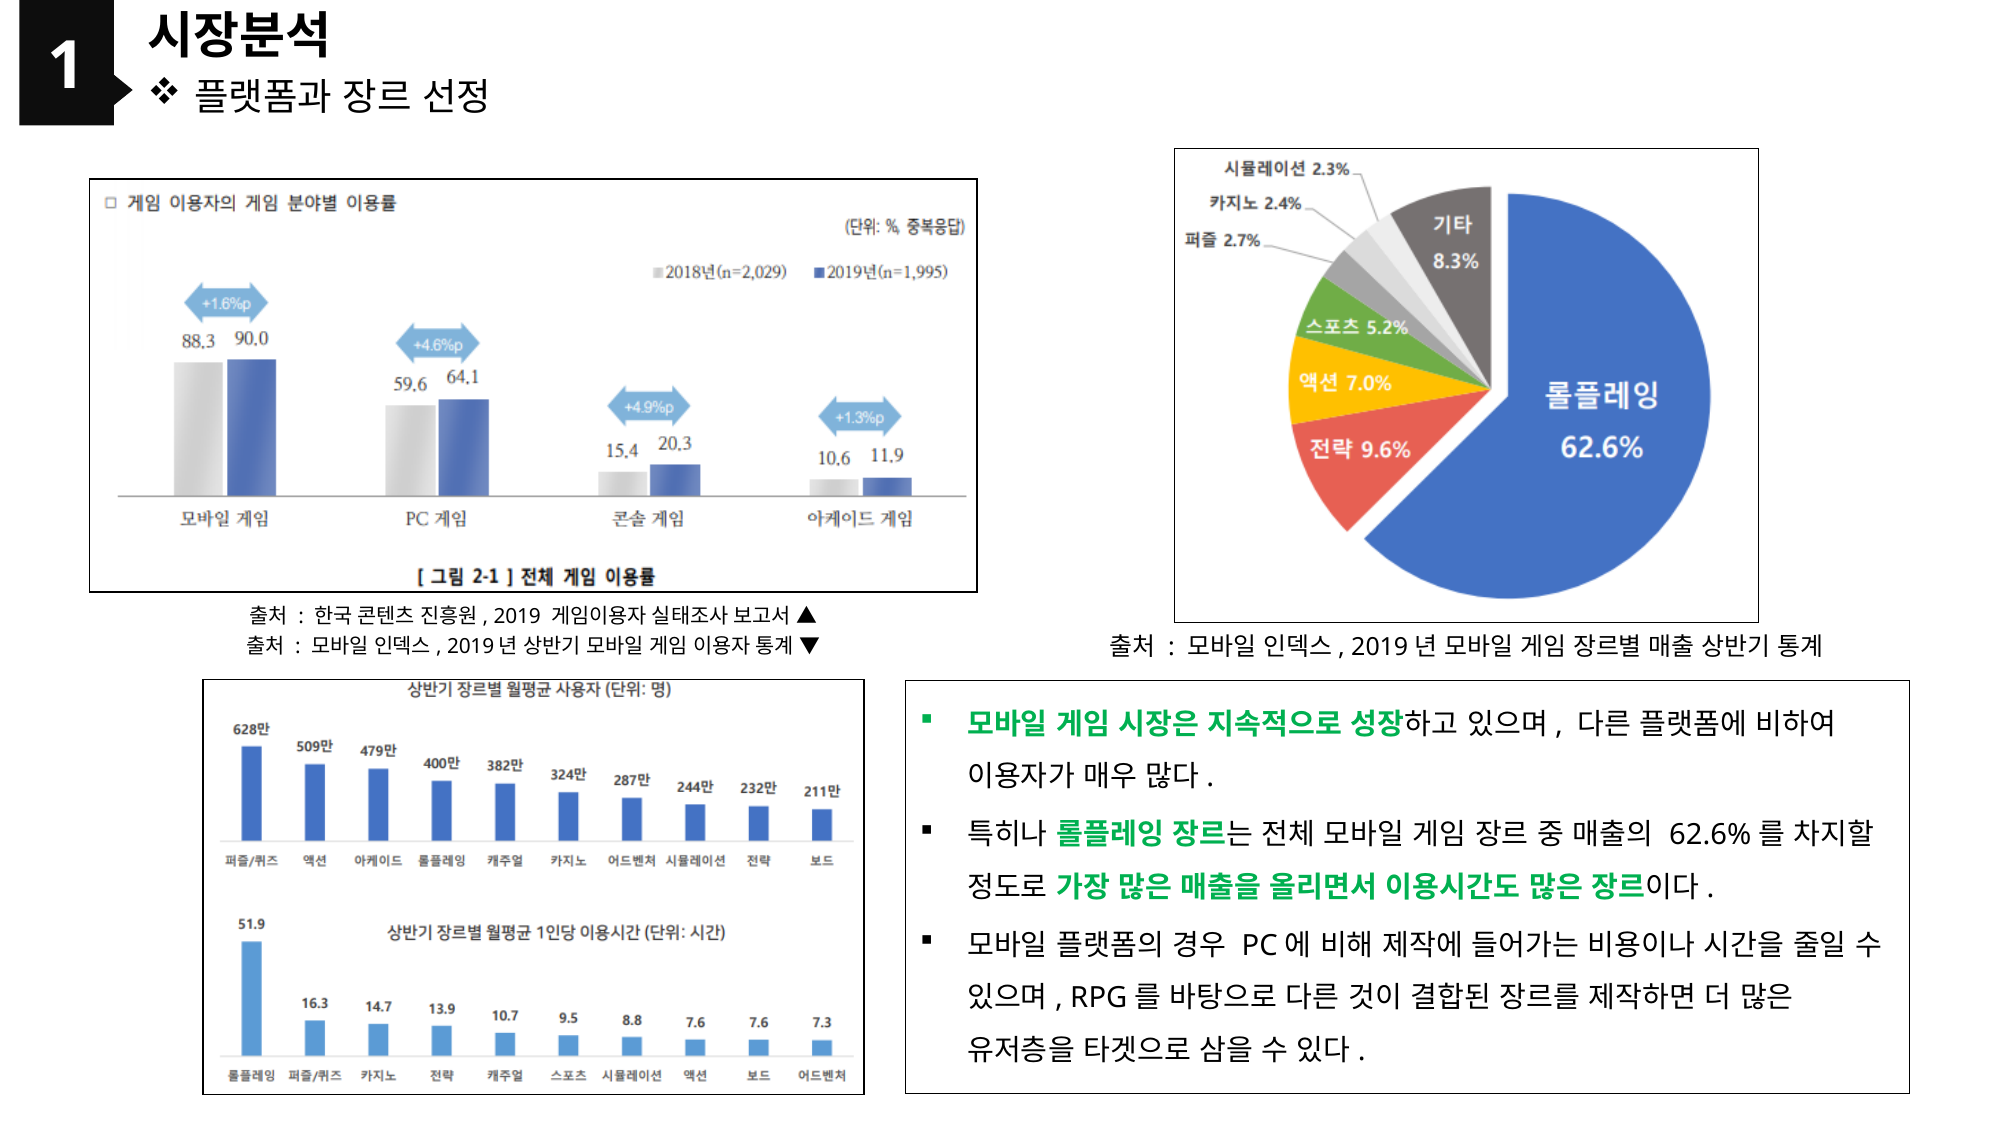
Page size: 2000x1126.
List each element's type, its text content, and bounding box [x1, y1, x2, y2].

list 시장분석 [132, 0, 1237, 67]
list 모바일 게임 시장은 지속적으로 성장하고 있으며, 다른 플랫폼에 비하여 이용자가 매우 많다. 특히나 롤플레잉 장르는 전체 모바일 게임 장르 중 매출의 62.6%를 차지할 정도로 가장 많은 매출을 올리면서 이용시간도 많은 장르이다. 모바일 플랫폼의 경우 PC에 비해 제작에 들어가는 비용이나 시간을 줄일 수 있으며, RPG를 바탕으로 다른 것이 결합된 장르를 제작하면 더 많은 유저층을 타겟으로 삼을 수 있다. [905, 680, 1910, 1094]
list 1 [0, 0, 133, 123]
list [1175, 148, 1758, 623]
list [90, 179, 977, 592]
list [203, 679, 864, 1094]
list 출처 : 한국 콘텐츠 진흥원, 2019 게임이용자 실태조사 보고서 ▲ 출처 : 모바일 인덱스, 2019년 상반기 모바일 게임 이용자 통계 ▼ [90, 599, 977, 669]
list 출처 : 모바일 인덱스, 2019년 모바일 게임 장르별 매출 상반기 통계 [1023, 621, 1910, 669]
list 플랫폼과 장르 선정 [132, 68, 1237, 123]
